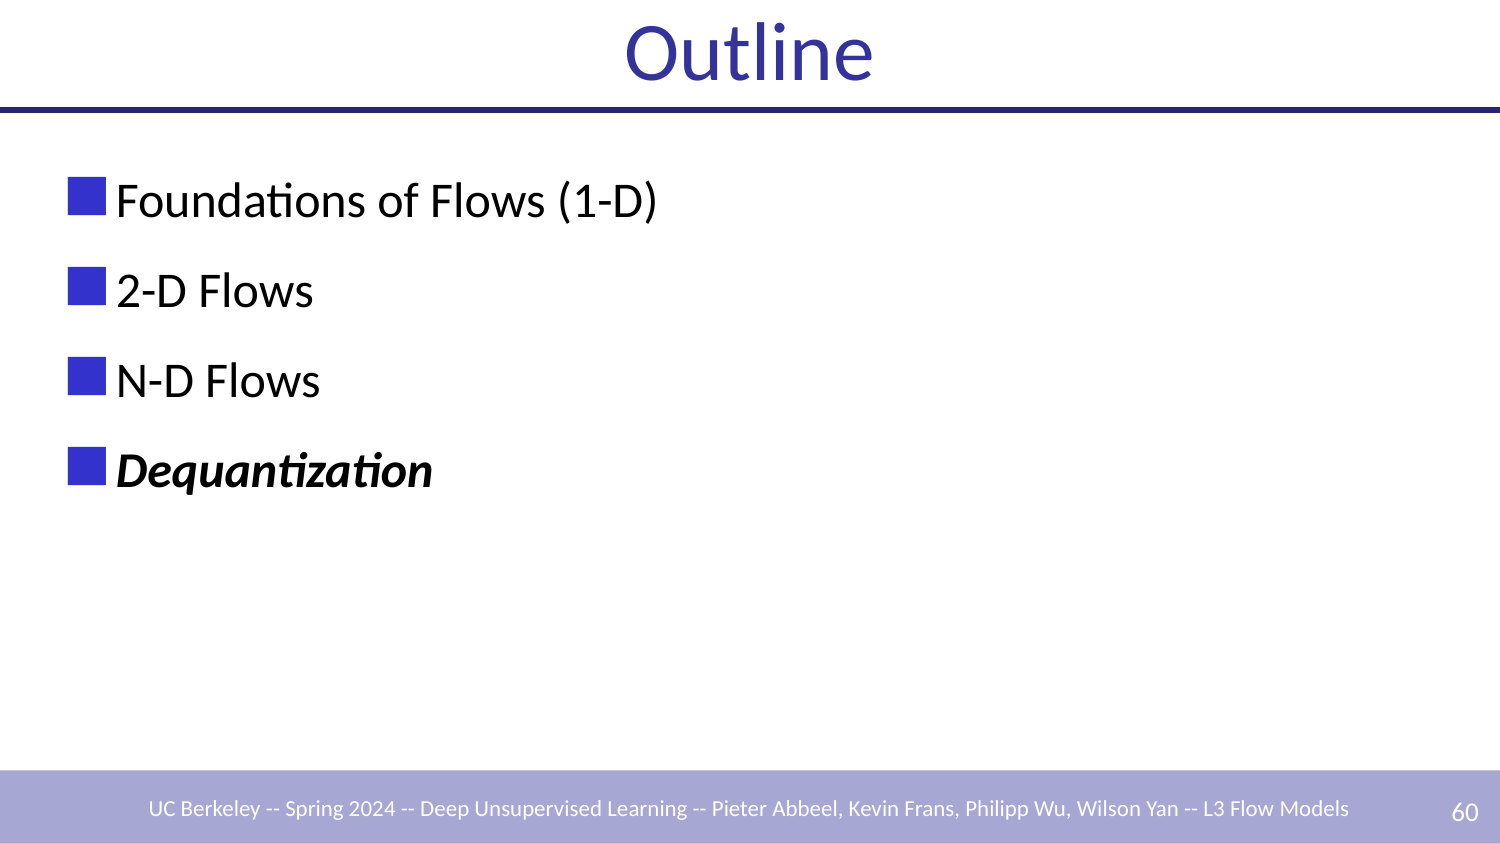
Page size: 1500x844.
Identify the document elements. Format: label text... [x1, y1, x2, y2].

list Foundations of Flows (1-D) 2-D Flows N-D Flows Dequantization [25, 129, 1394, 716]
slide_number ‹#› [1403, 779, 1494, 844]
title Outline [0, 10, 1500, 105]
